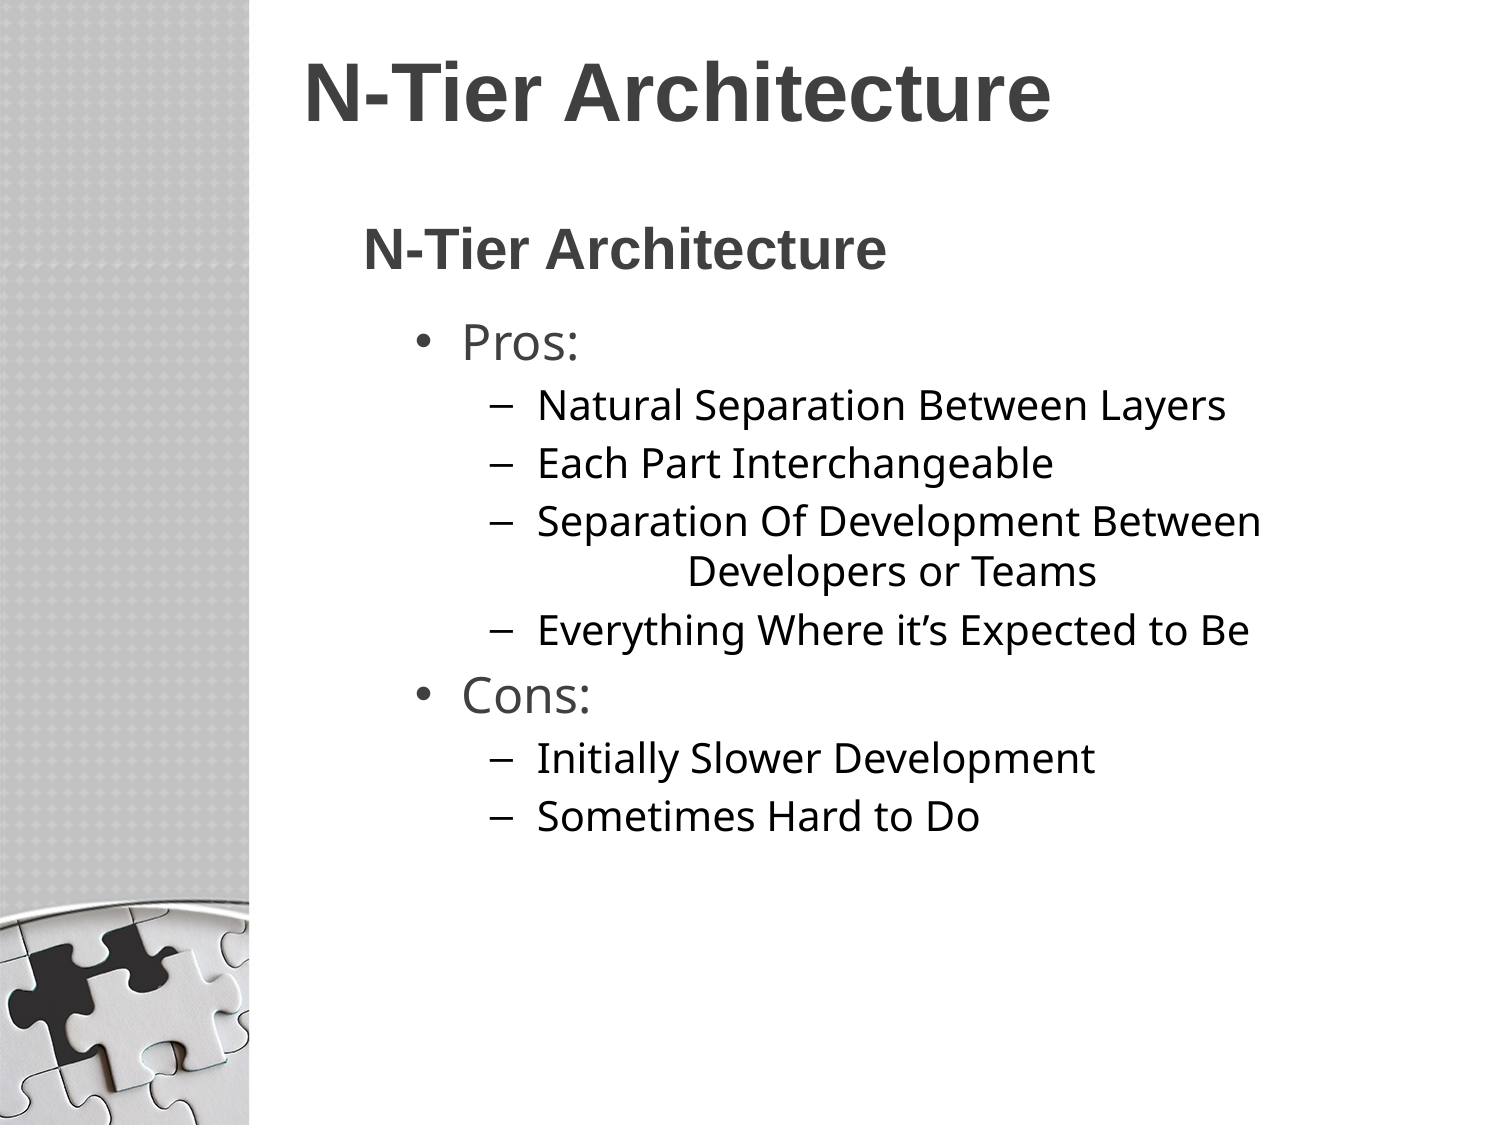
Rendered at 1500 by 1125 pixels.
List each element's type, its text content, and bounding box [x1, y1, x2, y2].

list N-Tier Architecture [348, 208, 1425, 284]
list Pros: Natural Separation Between Layers Each Part Interchangeable Separation Of Development Between Developers or Teams Everything Where it’s Expected to Be Cons: Initially Slower Development Sometimes Hard to Do [350, 302, 1427, 984]
picture [0, 0, 1500, 1125]
title N-Tier Architecture [265, 0, 1500, 176]
